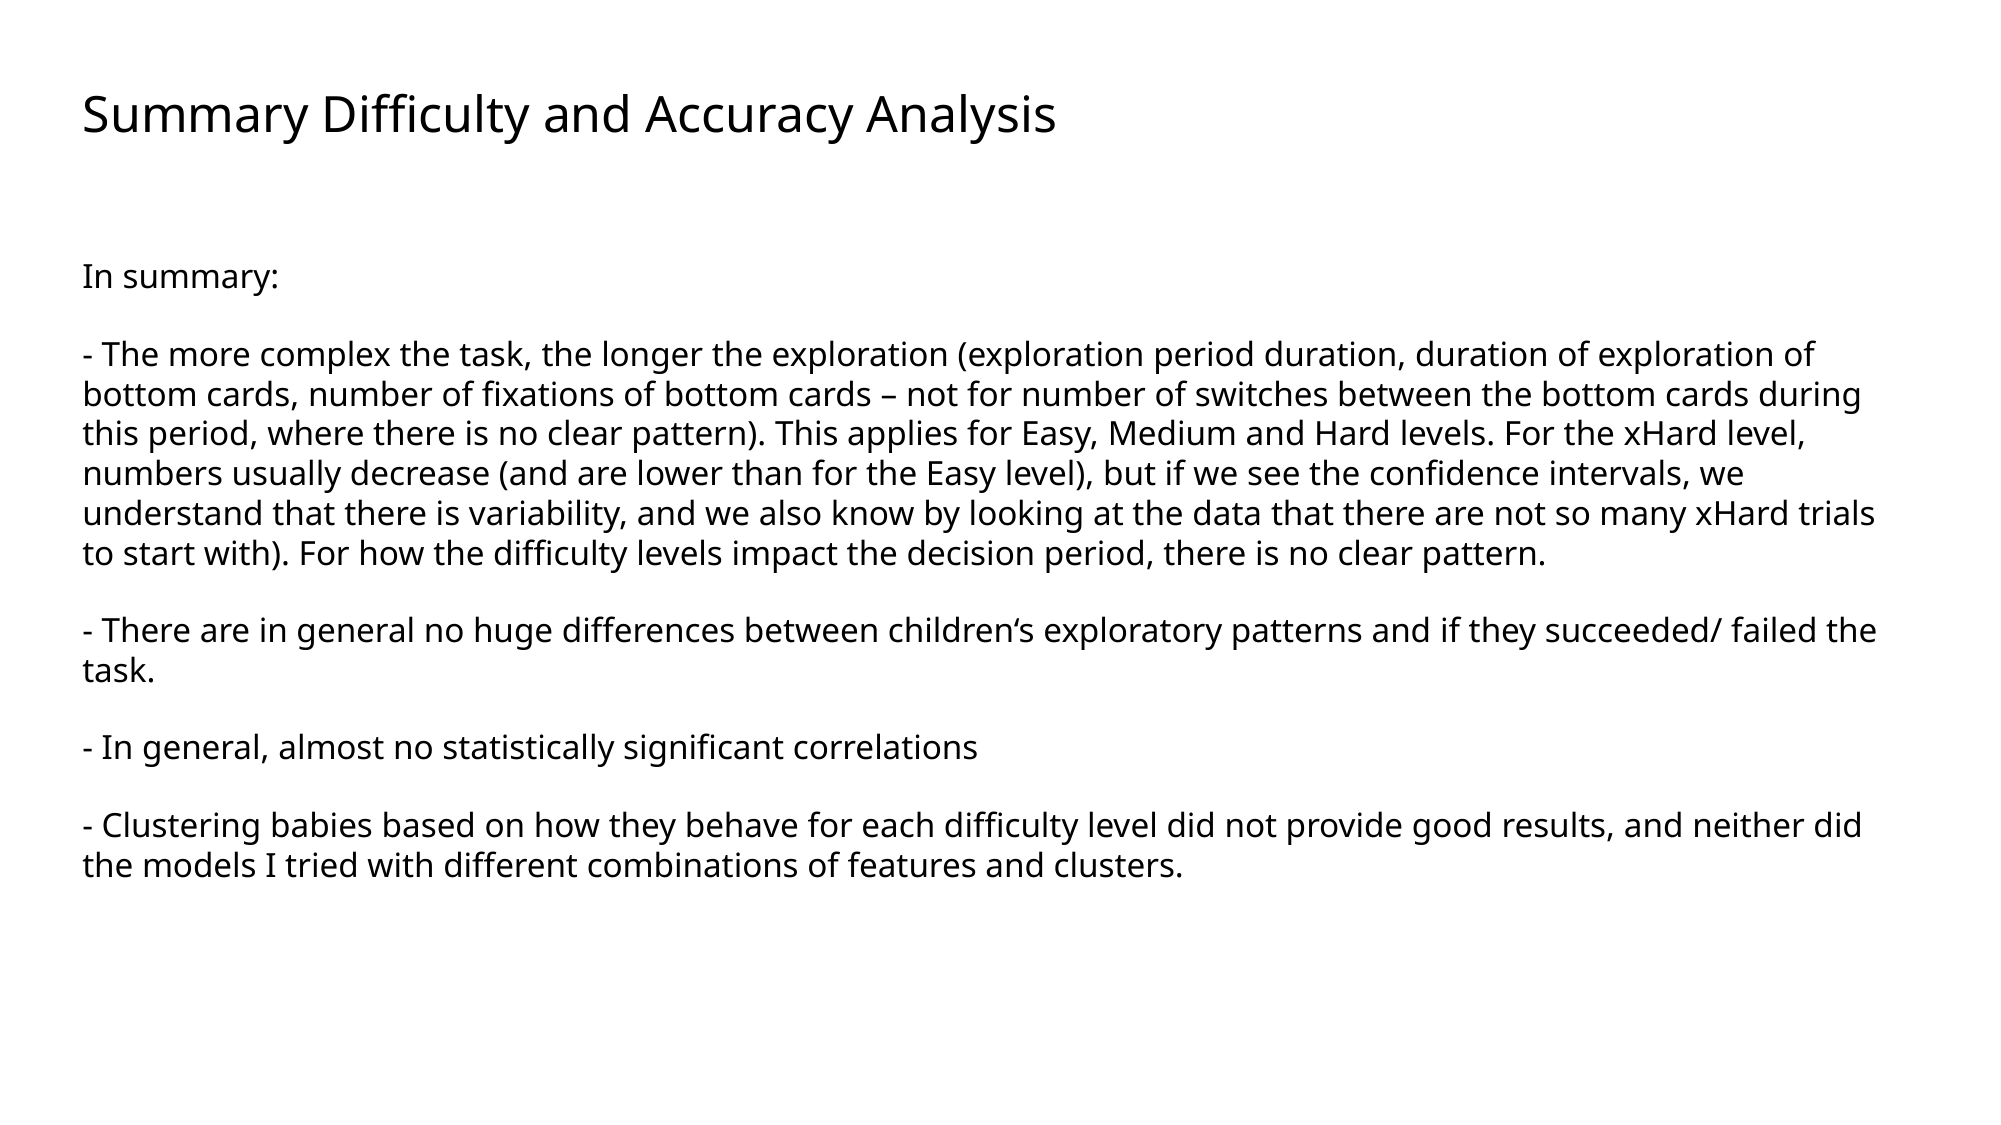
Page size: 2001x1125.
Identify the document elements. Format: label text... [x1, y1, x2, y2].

list In summary: - The more complex the task, the longer the exploration (exploration period duration, duration of exploration of bottom cards, number of fixations of bottom cards – not for number of switches between the bottom cards during this period, where there is no clear pattern). This applies for Easy, Medium and Hard levels. For the xHard level, numbers usually decrease (and are lower than for the Easy level), but if we see the confidence intervals, we understand that there is variability, and we also know by looking at the data that there are not so many xHard trials to start with). For how the difficulty levels impact the decision period, there is no clear pattern. - There are in general no huge differences between children‘s exploratory patterns and if they succeeded/ failed the task. - In general, almost no statistically significant correlations - Clustering babies based on how they behave for each difficulty level did not provide good results, and neither did the models I tried with different combinations of features and clusters. [82, 255, 1918, 1041]
title Summary Difficulty and Accuracy Analysis [82, 82, 1918, 144]
